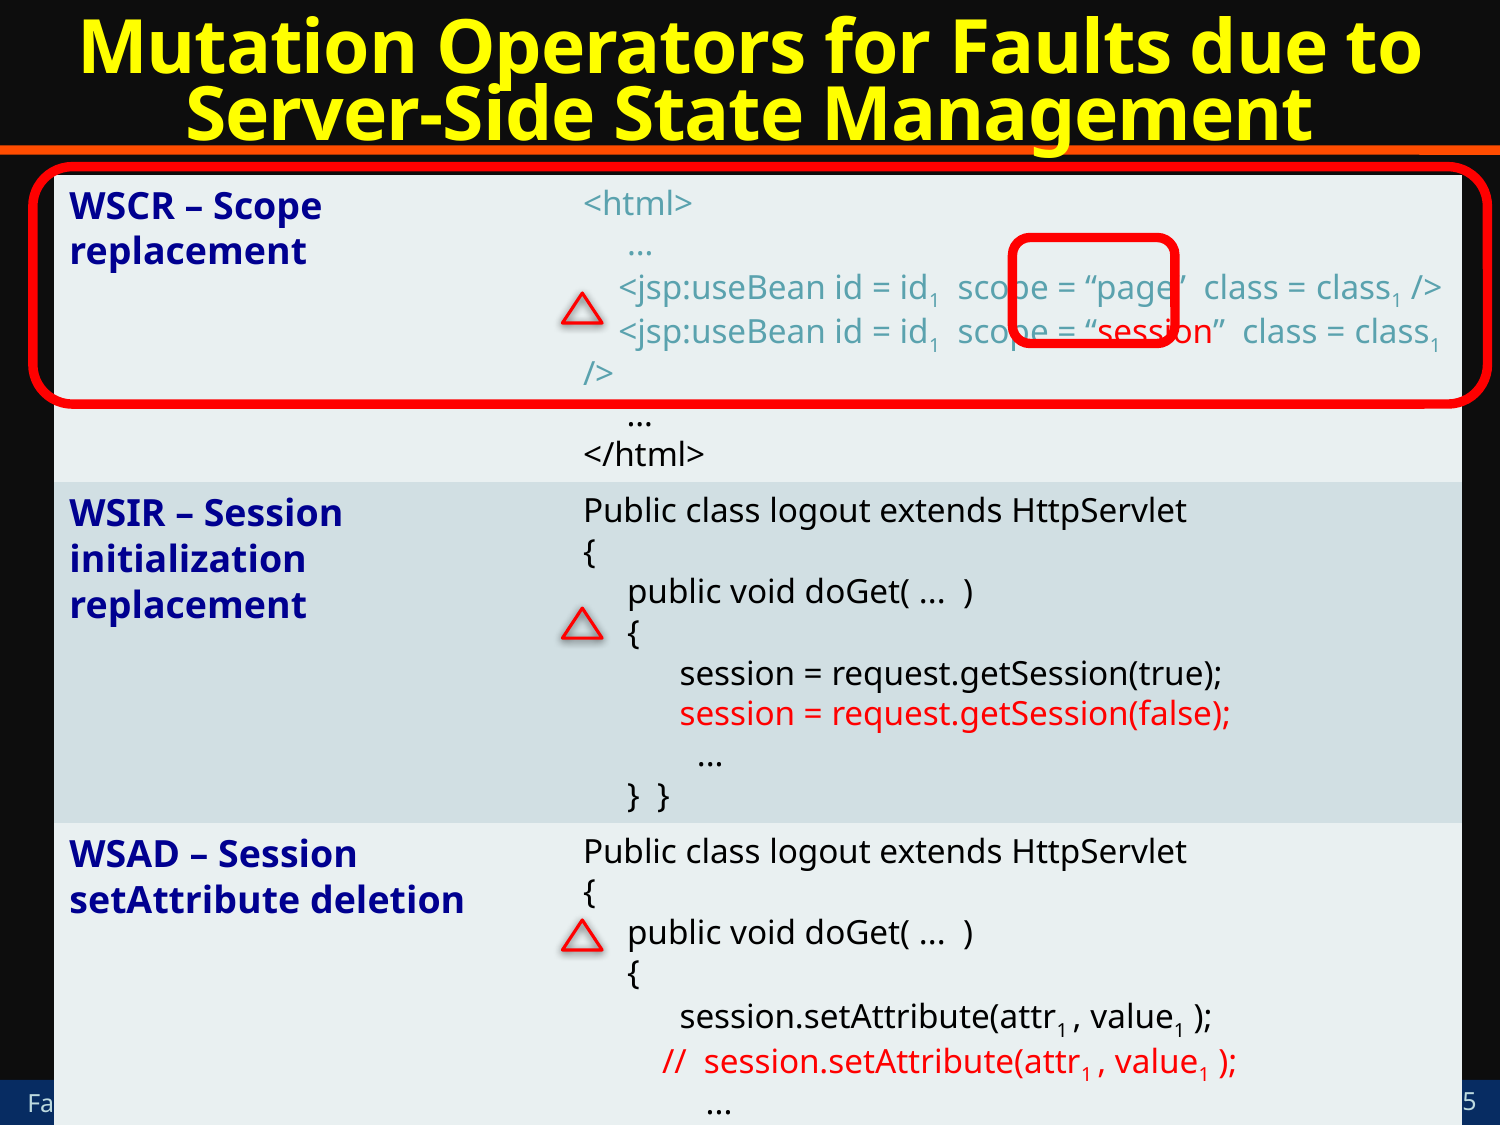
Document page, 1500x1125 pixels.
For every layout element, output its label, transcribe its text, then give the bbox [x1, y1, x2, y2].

text_box [1011, 236, 1177, 345]
text_box [561, 607, 603, 639]
table_cell Public class logout extends HttpServlet { public void doGet( ... ) { session.setAttribute(attr1 , value1 ); // session.setAttribute(attr1 , value1 ); ... } } [568, 823, 1462, 1125]
table_header <html> … <jsp:useBean id = id1 scope = “page” class = class1 /> <jsp:useBean id = id1 scope = “session” class = class1 /> … </html> [568, 403, 1462, 482]
table_header WSCR – Scope replacement [54, 402, 568, 482]
text_box [31, 165, 1489, 406]
table_cell WSAD – Session setAttribute deletion [54, 823, 568, 1125]
text_box [561, 919, 603, 951]
table_cell WSIR – Session initialization replacement [54, 482, 568, 823]
title Mutation Operators for Faults due to Server-Side State Management [0, 15, 1500, 159]
table_cell Public class logout extends HttpServlet { public void doGet( ... ) { session = request.getSession(true); session = request.getSession(false); ... } } [568, 482, 1462, 823]
